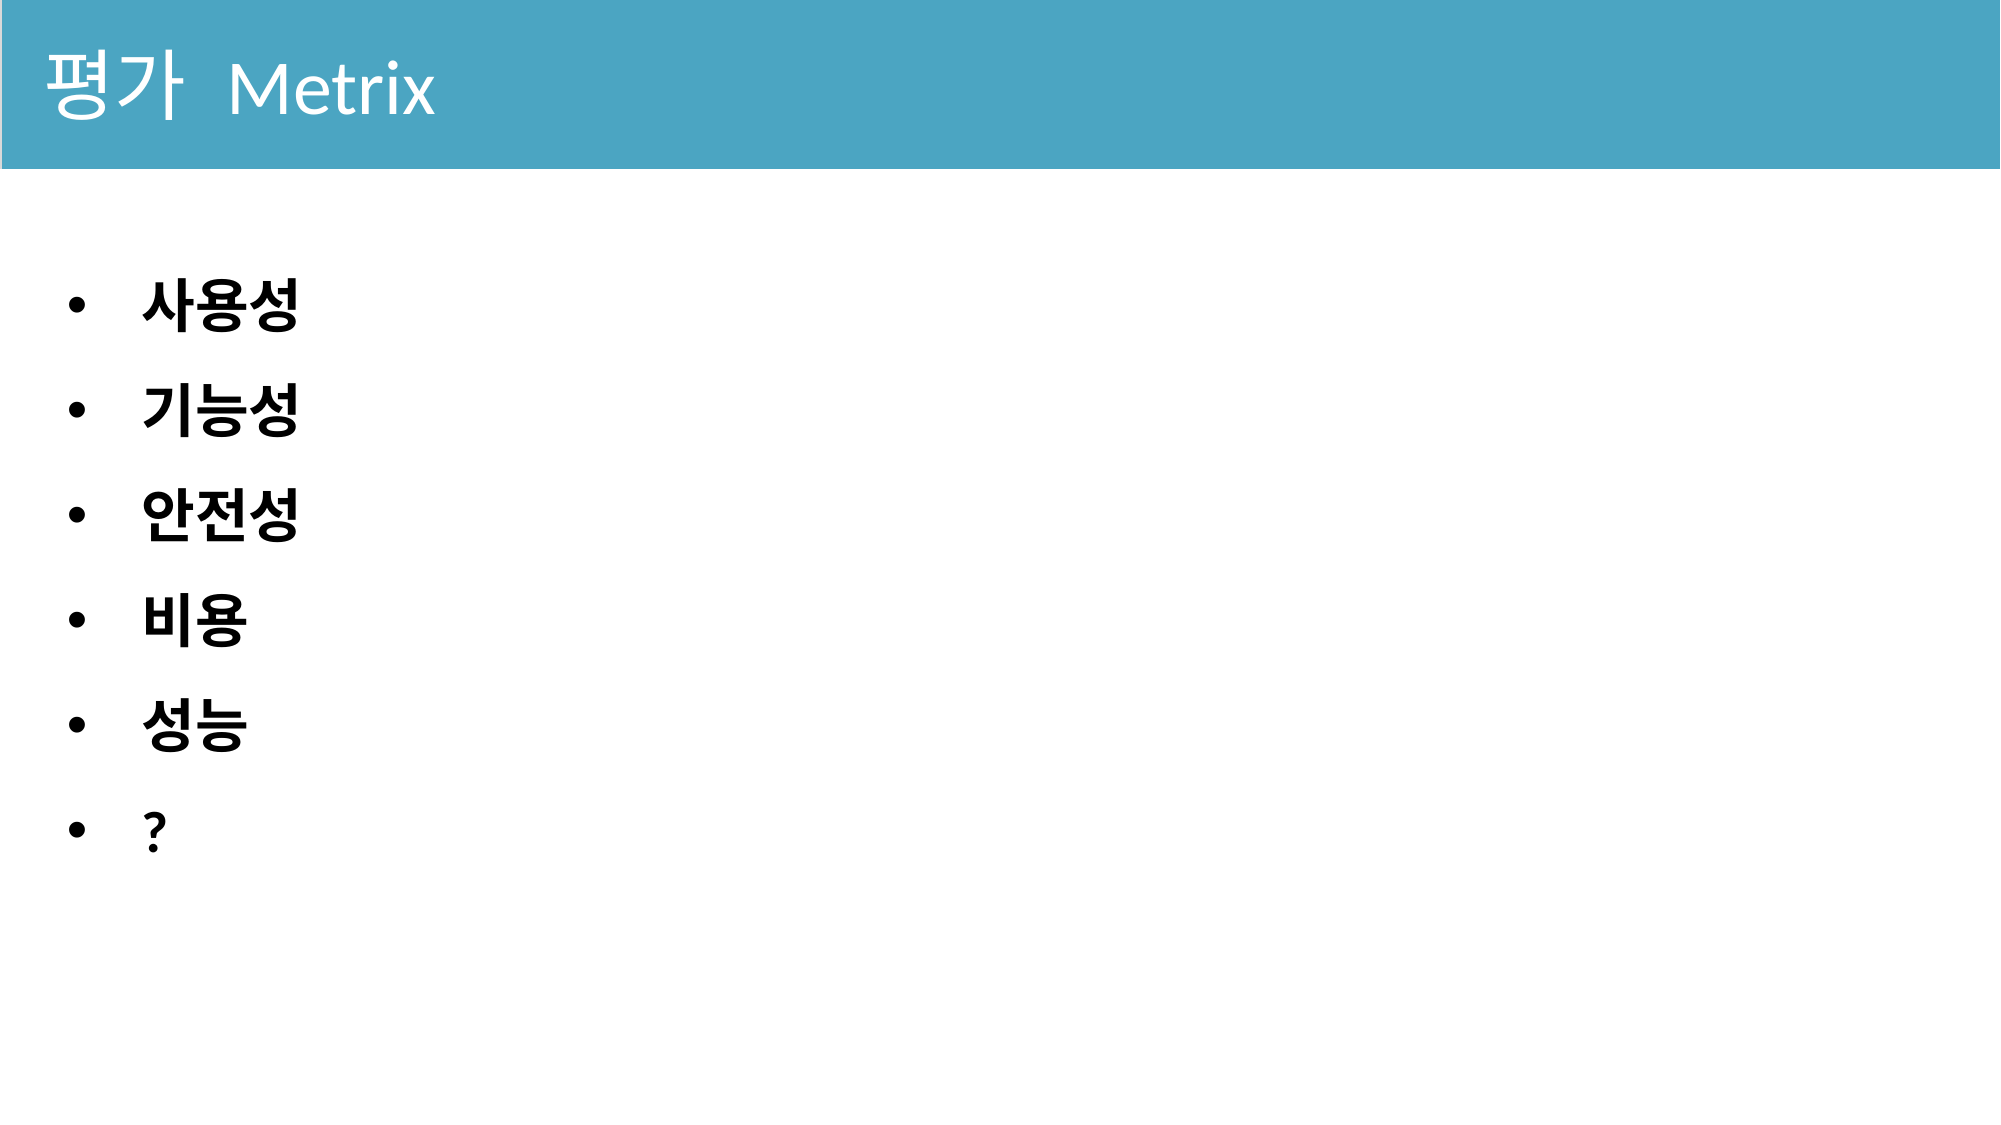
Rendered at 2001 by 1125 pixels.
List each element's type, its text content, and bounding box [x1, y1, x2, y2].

text_box 사용성 기능성 안전성 비용 성능 ? [52, 227, 1848, 1082]
text_box 평가 Metrix [23, 26, 1583, 142]
picture [0, 0, 2000, 169]
